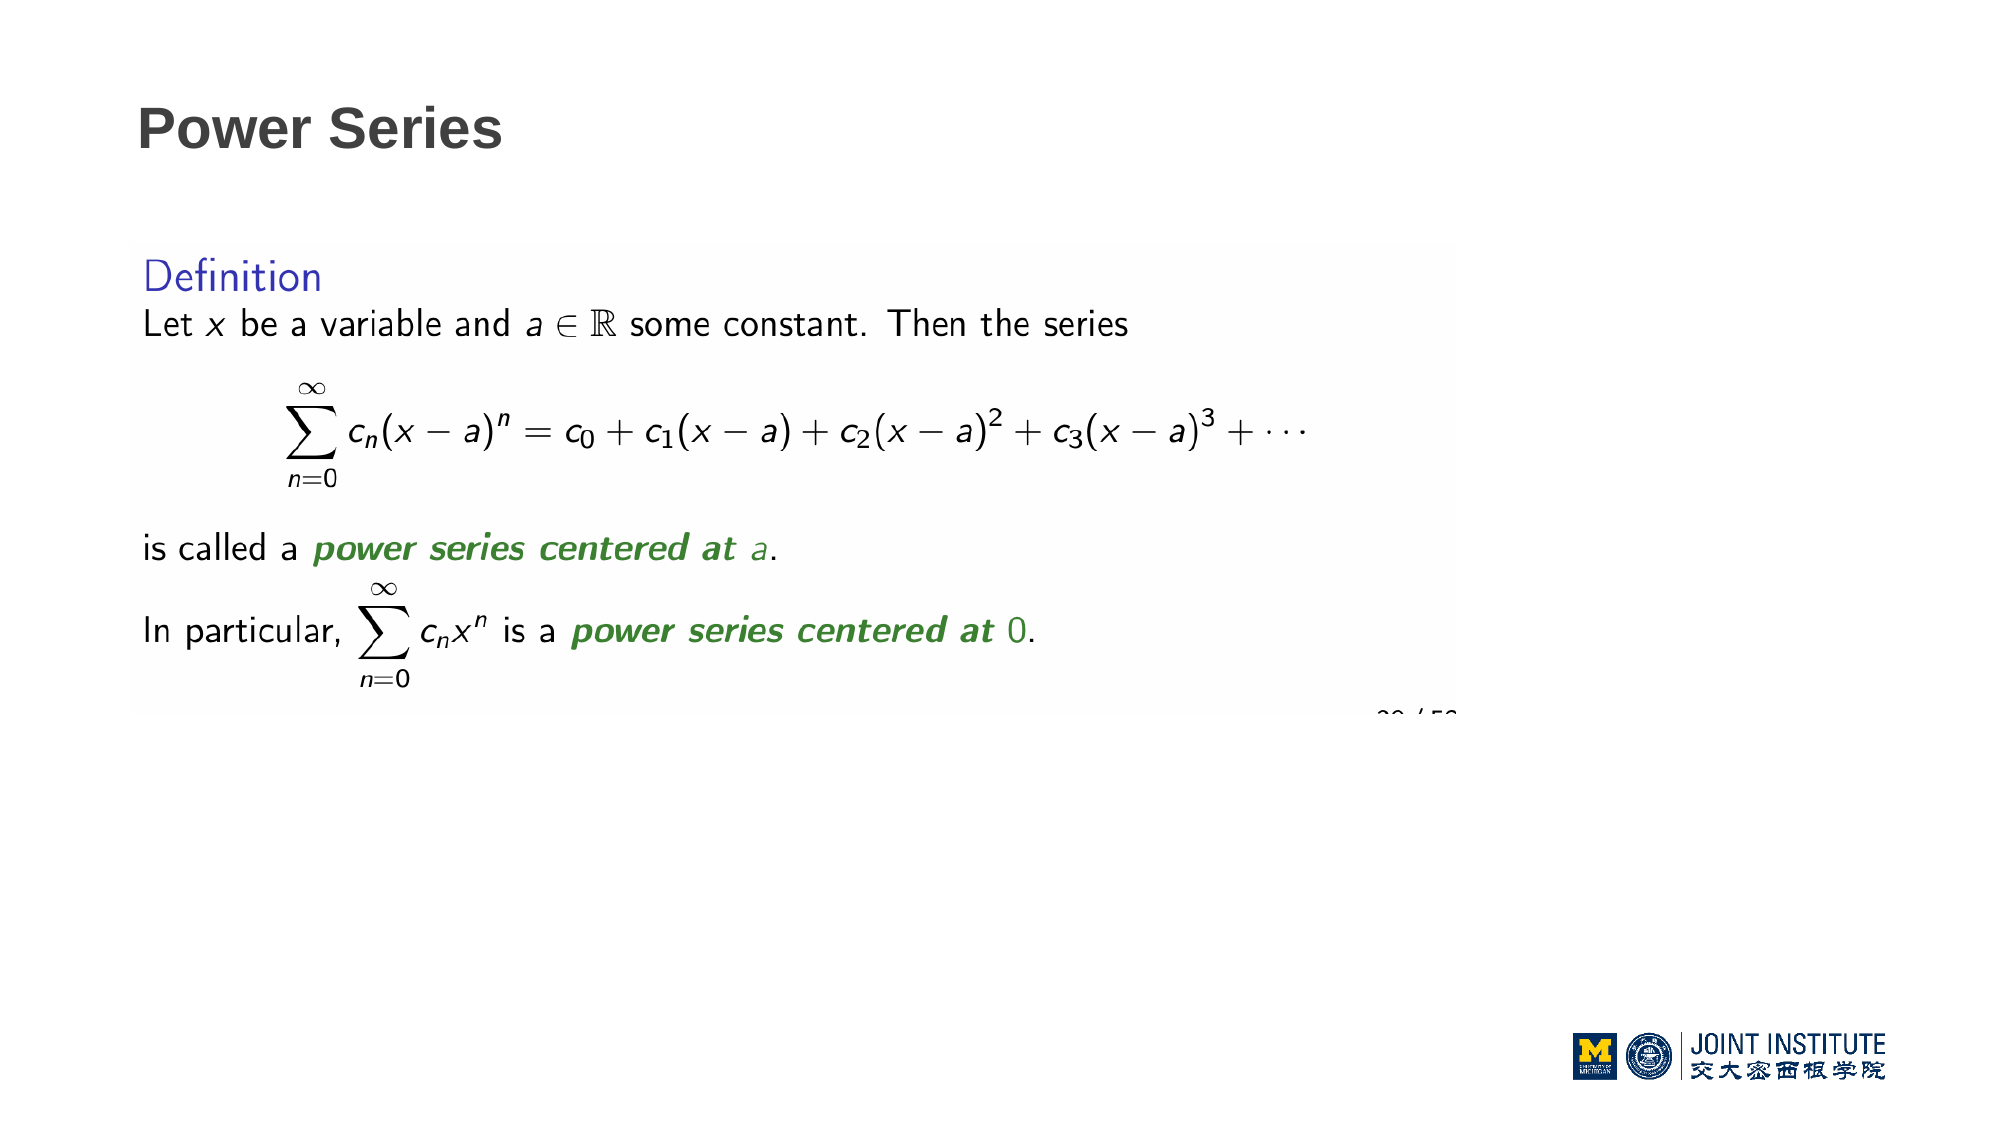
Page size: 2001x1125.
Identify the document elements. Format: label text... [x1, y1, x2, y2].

list Power Series [123, 76, 1877, 175]
picture [130, 241, 1456, 714]
picture [1573, 1032, 1885, 1080]
